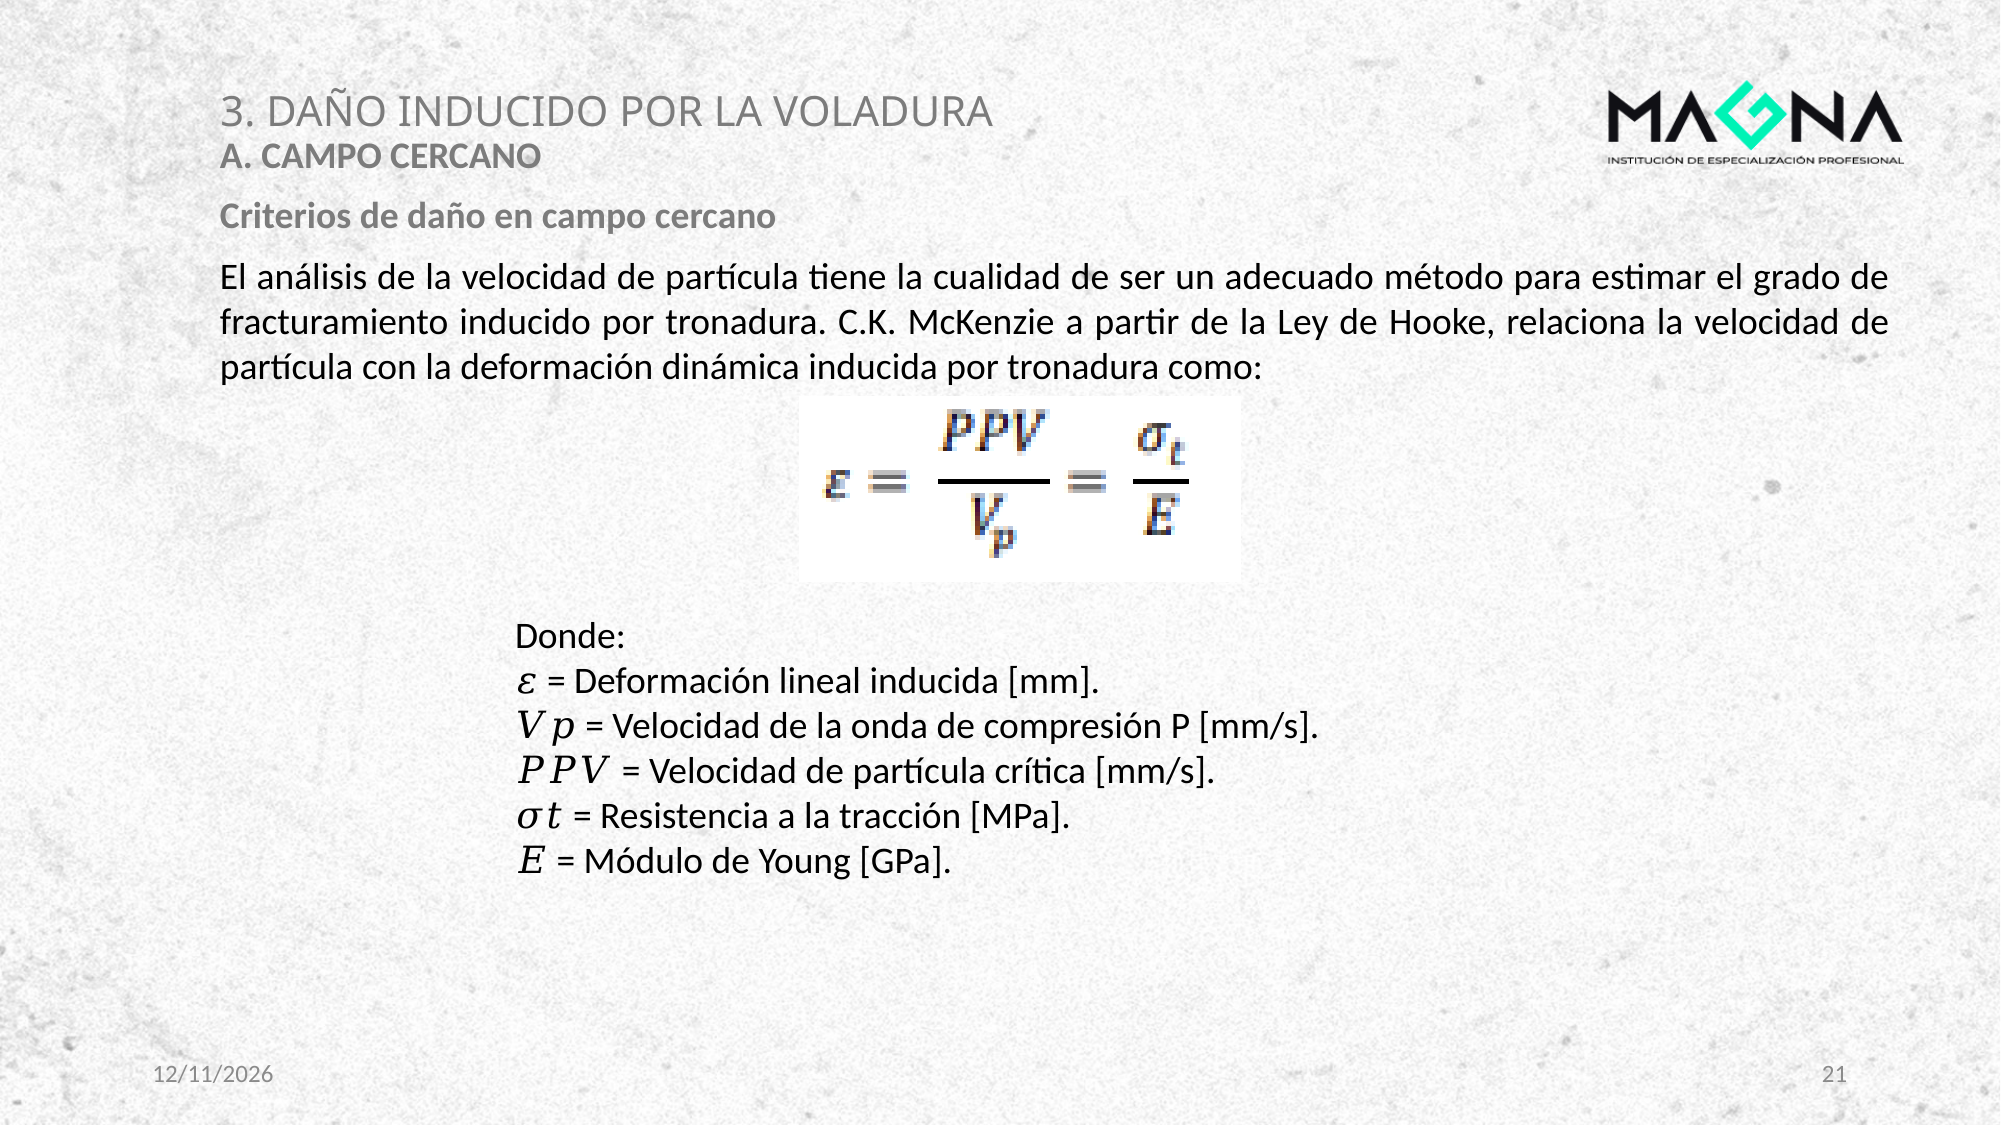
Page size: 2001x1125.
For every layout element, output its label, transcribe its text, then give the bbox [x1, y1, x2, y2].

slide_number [137, 1042, 588, 1103]
text_box El análisis de la velocidad de partícula tiene la cualidad de ser un adecuado método para estimar el grado de fracturamiento inducido por tronadura. C.K. McKenzie a partir de la Ley de Hooke, relaciona la velocidad de partícula con la deformación dinámica inducida por tronadura como: [205, 244, 1907, 395]
picture [0, 0, 2001, 1125]
title 3. DAÑO INDUCIDO POR LA VOLADURA [205, 62, 1136, 164]
slide_number 21 [1412, 1042, 1863, 1103]
text_box Donde: 𝜀 = Deformación lineal inducida [mm]. 𝑉𝑝 = Velocidad de la onda de compresión P [mm/s]. 𝑃𝑃𝑉 = Velocidad de partícula crítica [mm/s]. 𝜎𝑡 = Resistencia a la tracción [MPa]. 𝐸 = Módulo de Young [GPa]. [500, 603, 1500, 888]
text_box Criterios de daño en campo cercano [205, 184, 1205, 244]
text_box A. CAMPO CERCANO [205, 123, 766, 184]
